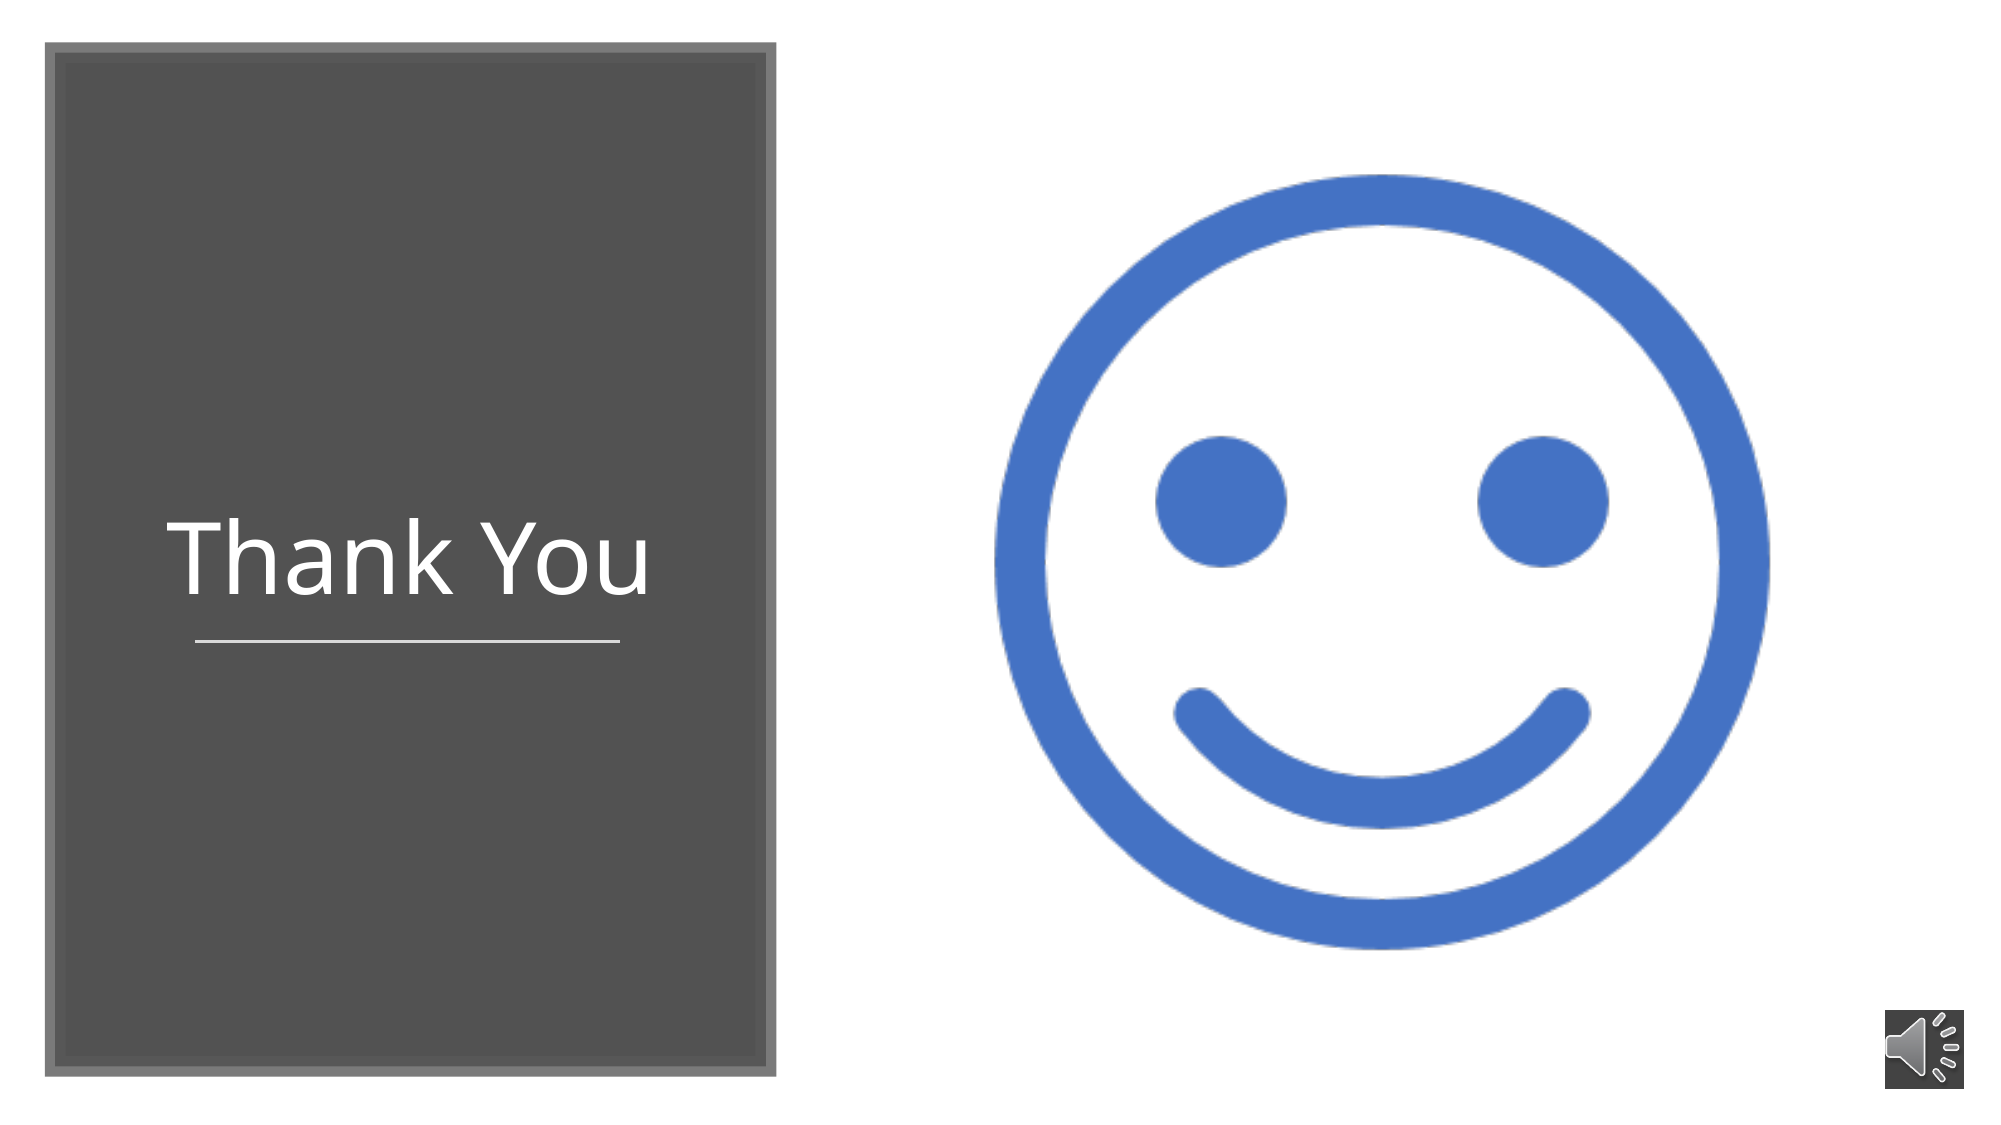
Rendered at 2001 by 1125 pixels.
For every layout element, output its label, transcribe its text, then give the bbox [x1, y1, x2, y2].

text_box [54, 52, 767, 1067]
title Thank You [110, 149, 711, 624]
picture [1884, 1009, 1965, 1090]
picture [900, 80, 1866, 1046]
